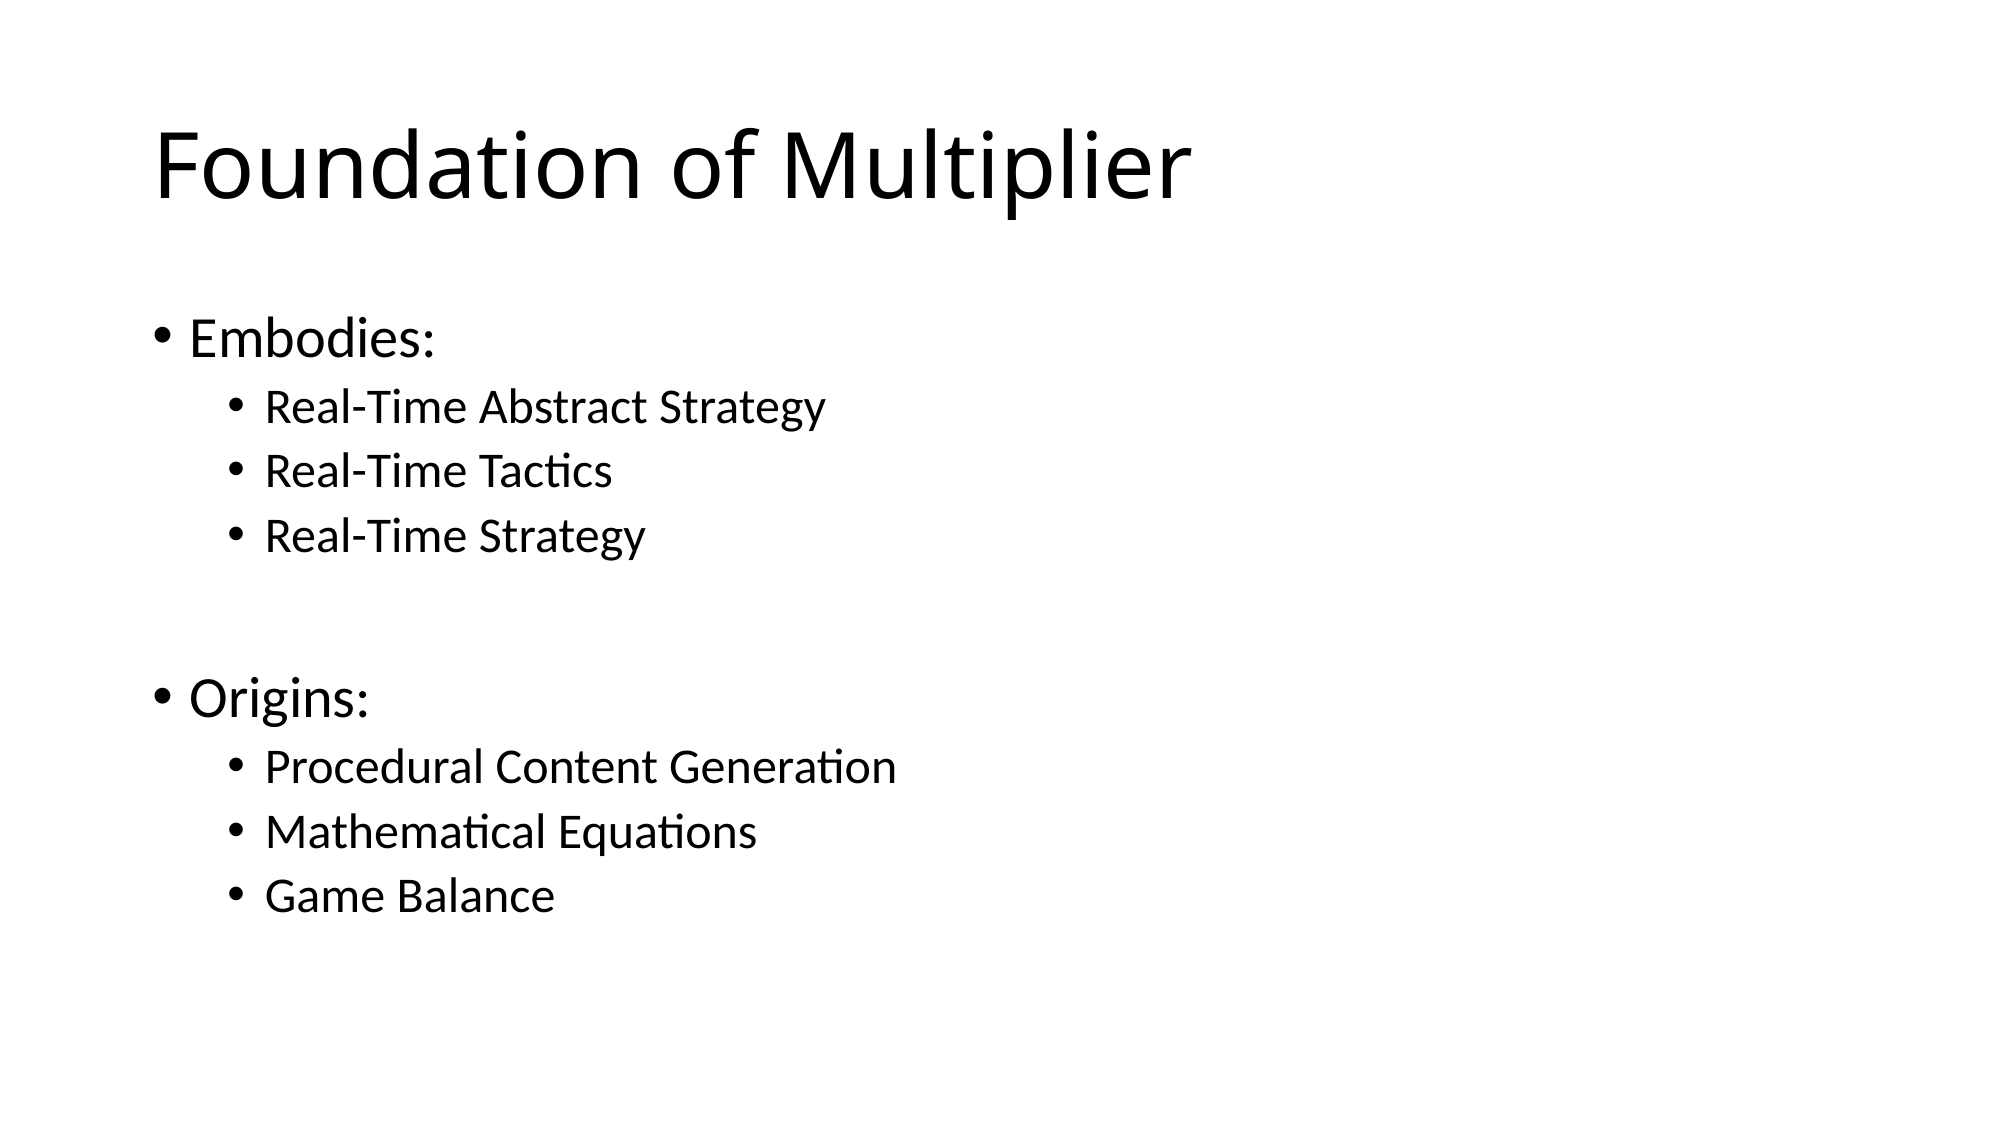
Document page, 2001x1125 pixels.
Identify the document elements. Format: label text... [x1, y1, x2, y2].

title Foundation of Multiplier [137, 59, 1863, 278]
list Embodies: Real-Time Abstract Strategy Real-Time Tactics Real-Time Strategy Origins: Procedural Content Generation Mathematical Equations Game Balance [137, 299, 1863, 1014]
